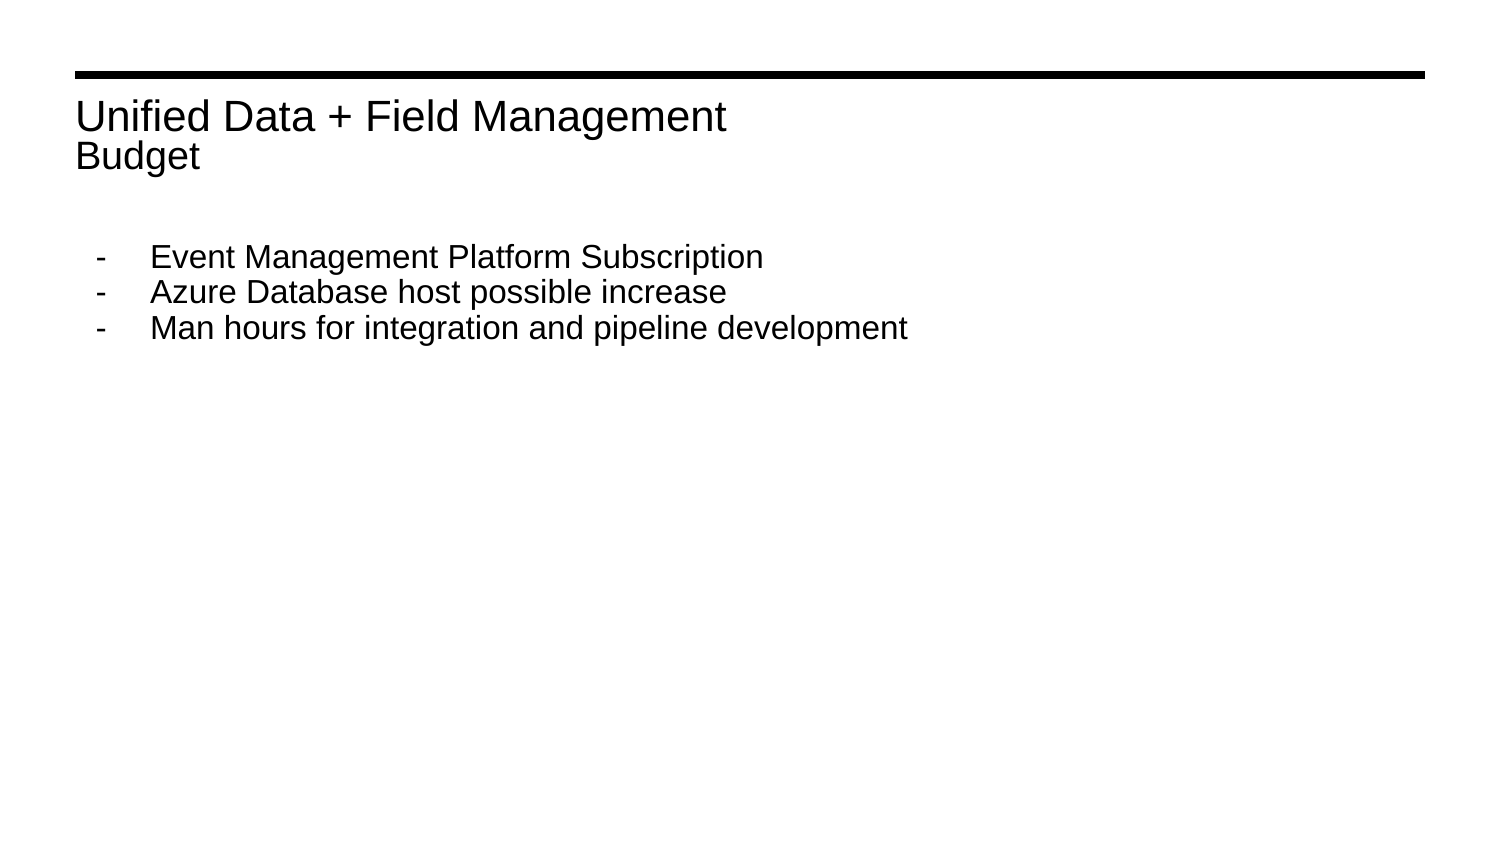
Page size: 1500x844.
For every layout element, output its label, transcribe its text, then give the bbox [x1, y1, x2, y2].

list Event Management Platform Subscription Azure Database host possible increase Man hours for integration and pipeline development [75, 239, 1238, 729]
title Unified Data + Field Management Budget [75, 97, 1238, 210]
